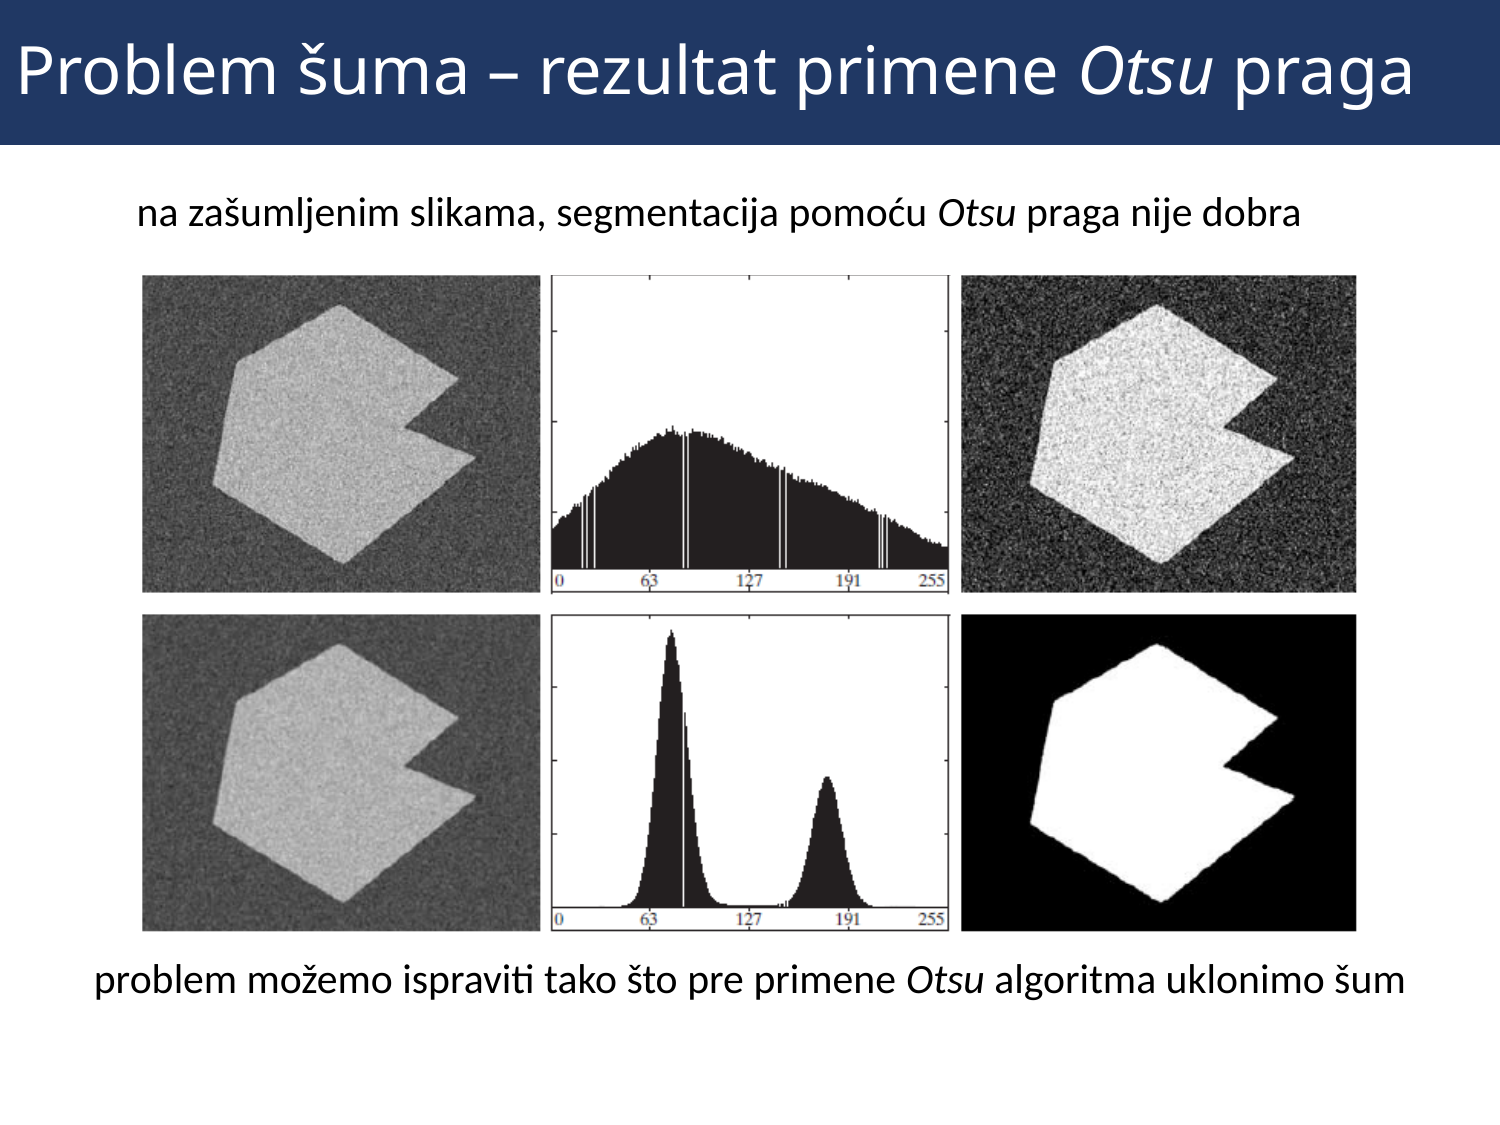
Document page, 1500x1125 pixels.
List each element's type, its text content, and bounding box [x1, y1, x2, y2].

picture [141, 274, 1358, 596]
title Problem šuma – rezultat primene Otsu praga [0, 0, 1500, 145]
picture [141, 612, 1358, 933]
list problem možemo ispraviti tako što pre primene Otsu algoritma uklonimo šum [9, 950, 1491, 1016]
text_box na zašumljenim slikama, segmentacija pomoću Otsu praga nije dobra [121, 177, 1378, 242]
